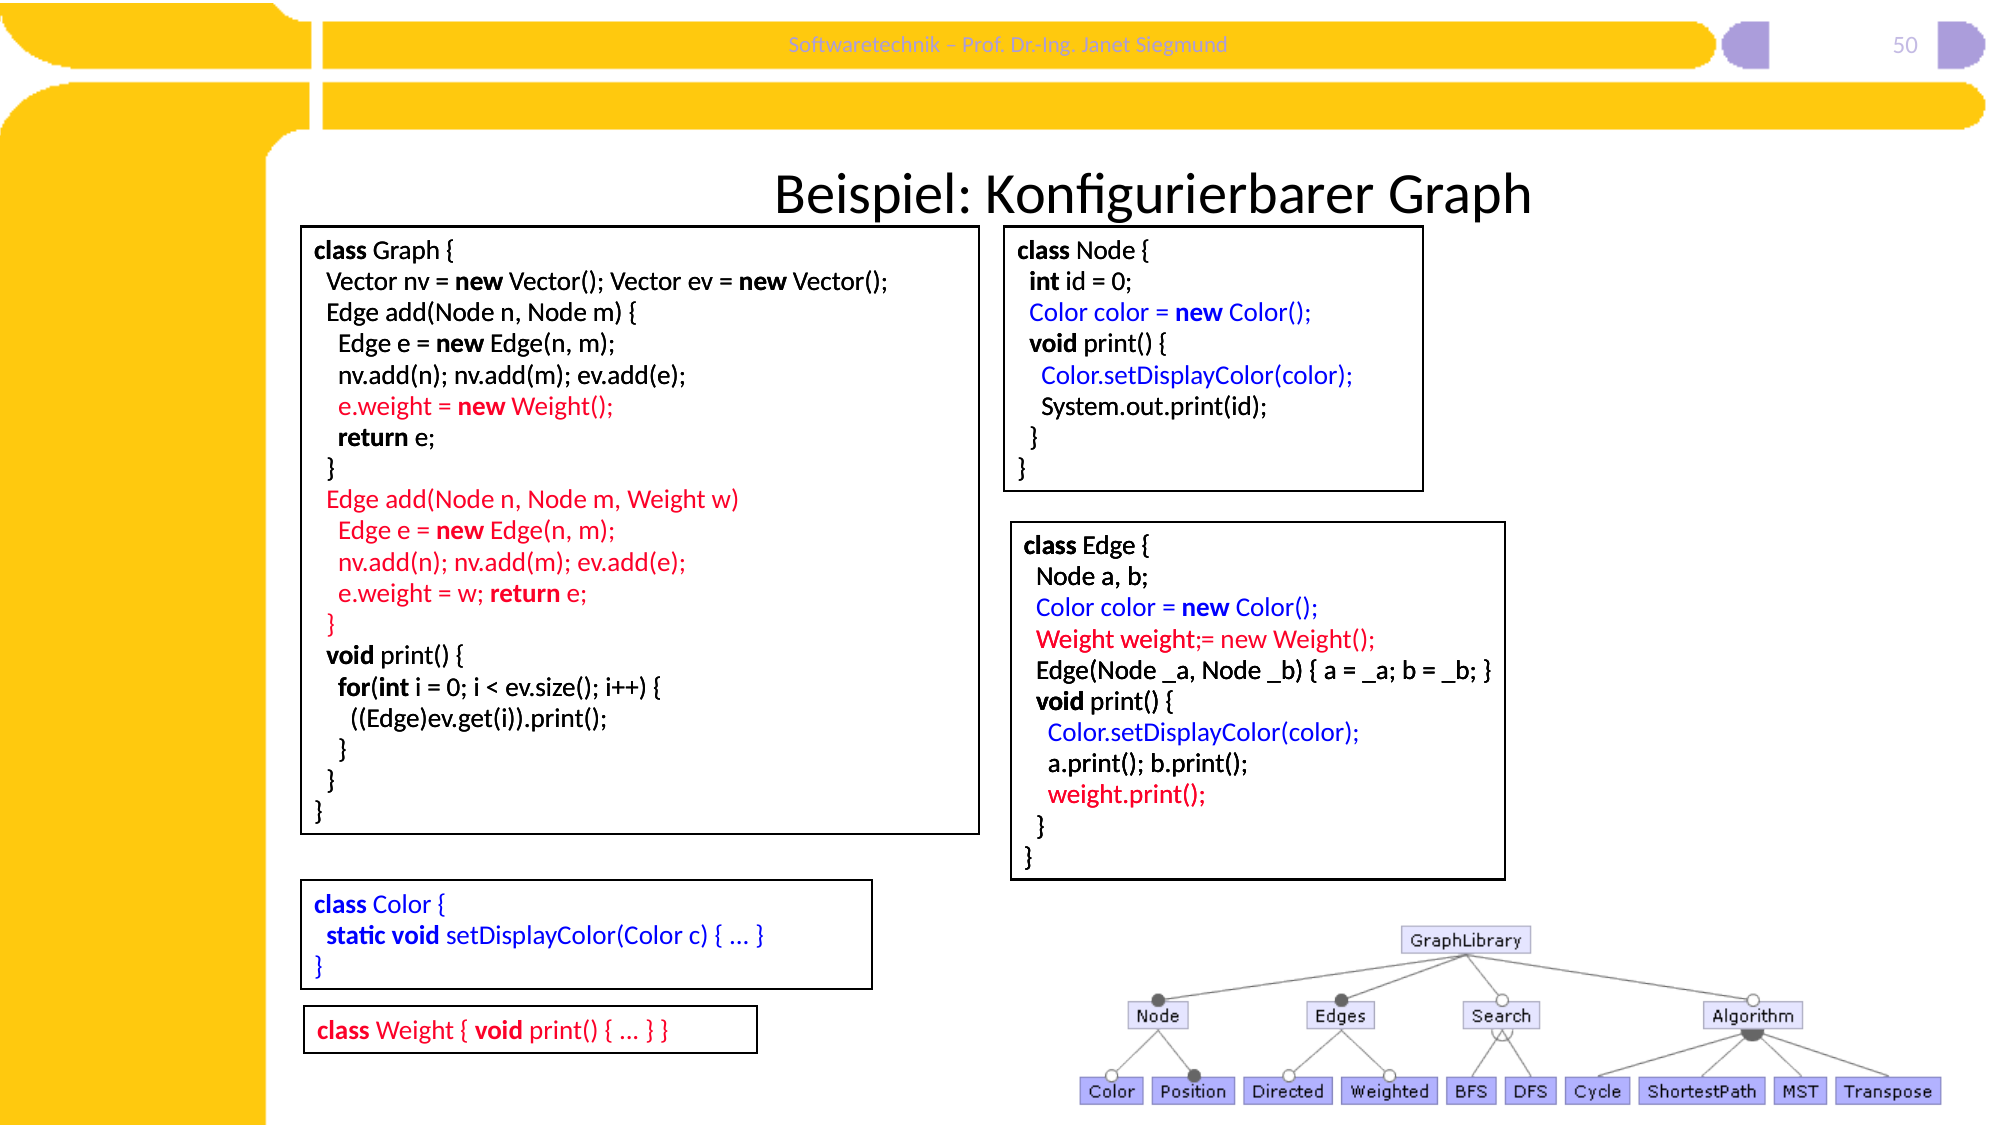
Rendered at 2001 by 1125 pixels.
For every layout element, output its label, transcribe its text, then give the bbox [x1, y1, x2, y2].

text_box class Edge { Node a, b; Color color = new Color(); Weight weight; Edge(Node _a, Node _b) { a = _a; b = _b; } void print() { Color.setDisplayColor(color); a.print(); b.print(); weight.print(); } } [1010, 521, 1506, 880]
text_box class Graph { Vector nv = new Vector(); Vector ev = new Vector(); Edge add(Node n, Node m) { Edge e = new Edge(n, m); nv.add(n); nv.add(m); ev.add(e); e.weight = new Weight(); return e; } Edge add(Node n, Node m, Weight w) Edge e = new Edge(n, m); nv.add(n); nv.add(m); ev.add(e); e.weight = w; return e; } void print() { for(int i = 0; i < ev.size(); i++) { ((Edge)ev.get(i)).print(); } } } [300, 226, 979, 834]
text_box class Node { int id = 0; Color color = new Color(); void print() { Color.setDisplayColor(color); System.out.print(id); } } [1003, 226, 1423, 491]
title Beispiel: Konfigurierbarer Graph [350, 137, 1957, 243]
text_box class Weight { void print() { ... } } [303, 1006, 757, 1053]
text_box class Color { static void setDisplayColor(Color c) { ... } } [300, 880, 873, 989]
slide_number 50 [1767, 20, 1934, 67]
picture [0, 3, 1999, 1125]
